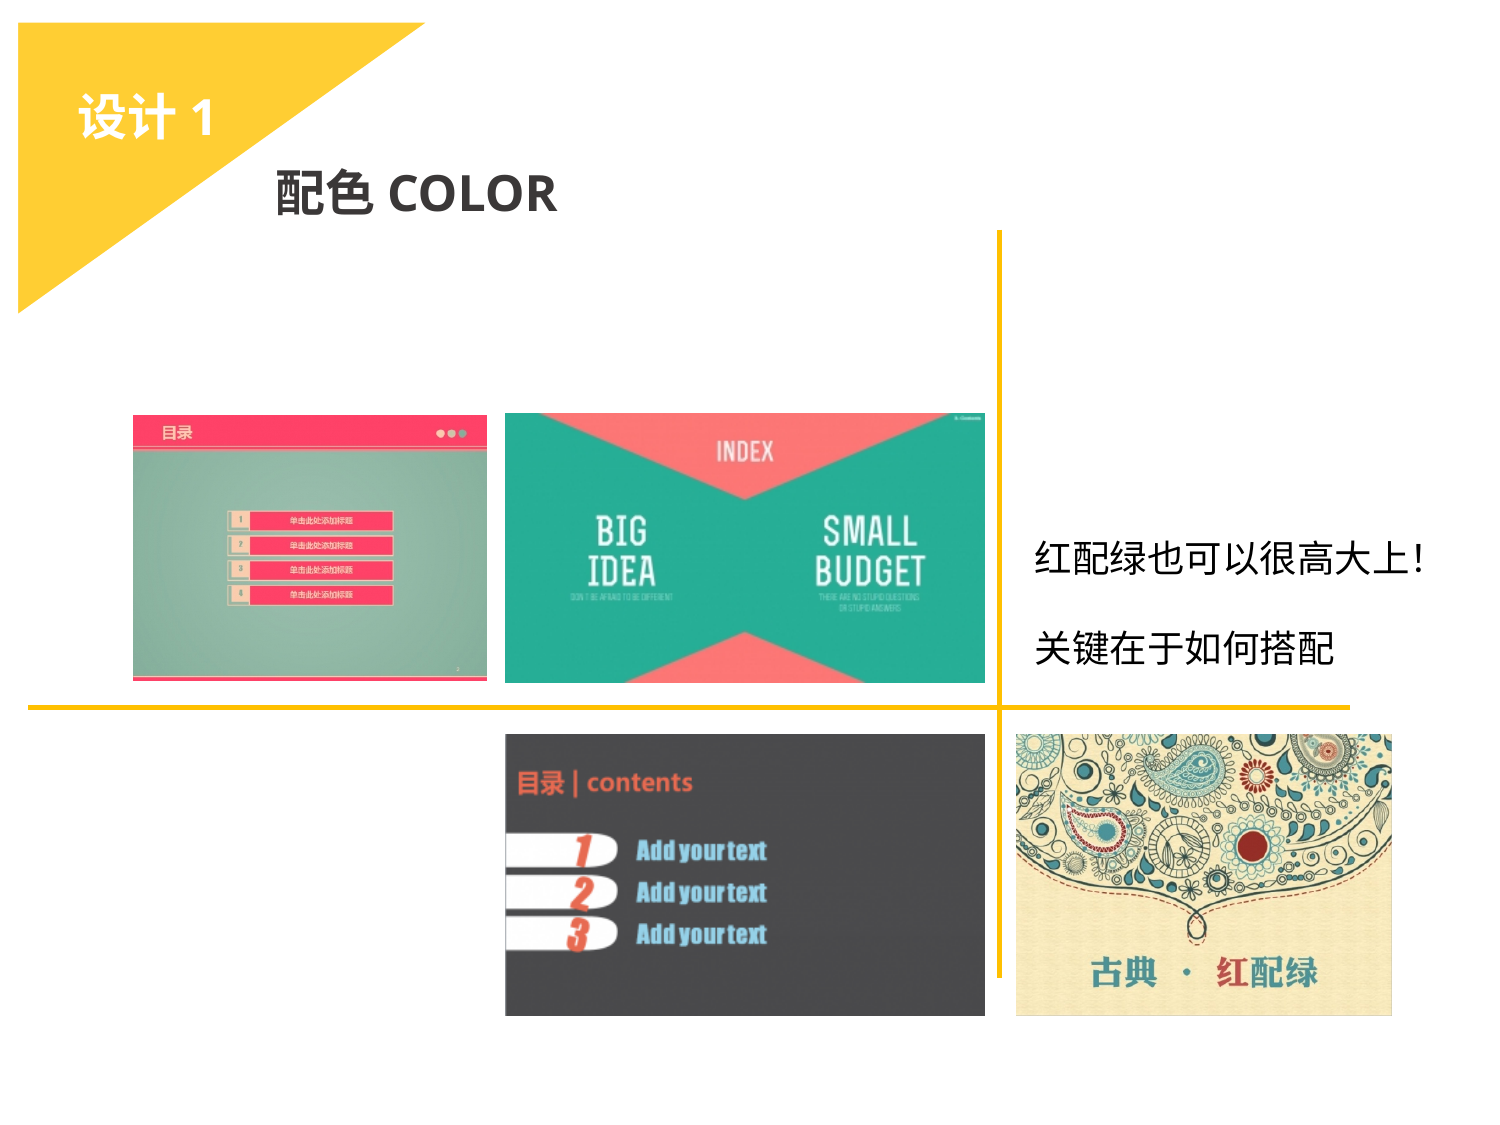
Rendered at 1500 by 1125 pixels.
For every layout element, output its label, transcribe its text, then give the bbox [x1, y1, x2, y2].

text_box 红配绿也可以很高大上！ 关键在于如何搭配 [1020, 528, 1500, 678]
picture [1016, 734, 1392, 1016]
text_box [15, 19, 436, 320]
text_box 设计1 [62, 78, 235, 153]
text_box 配色COLOR [260, 153, 666, 229]
picture [504, 734, 985, 1016]
picture [504, 413, 985, 683]
picture [133, 415, 487, 681]
